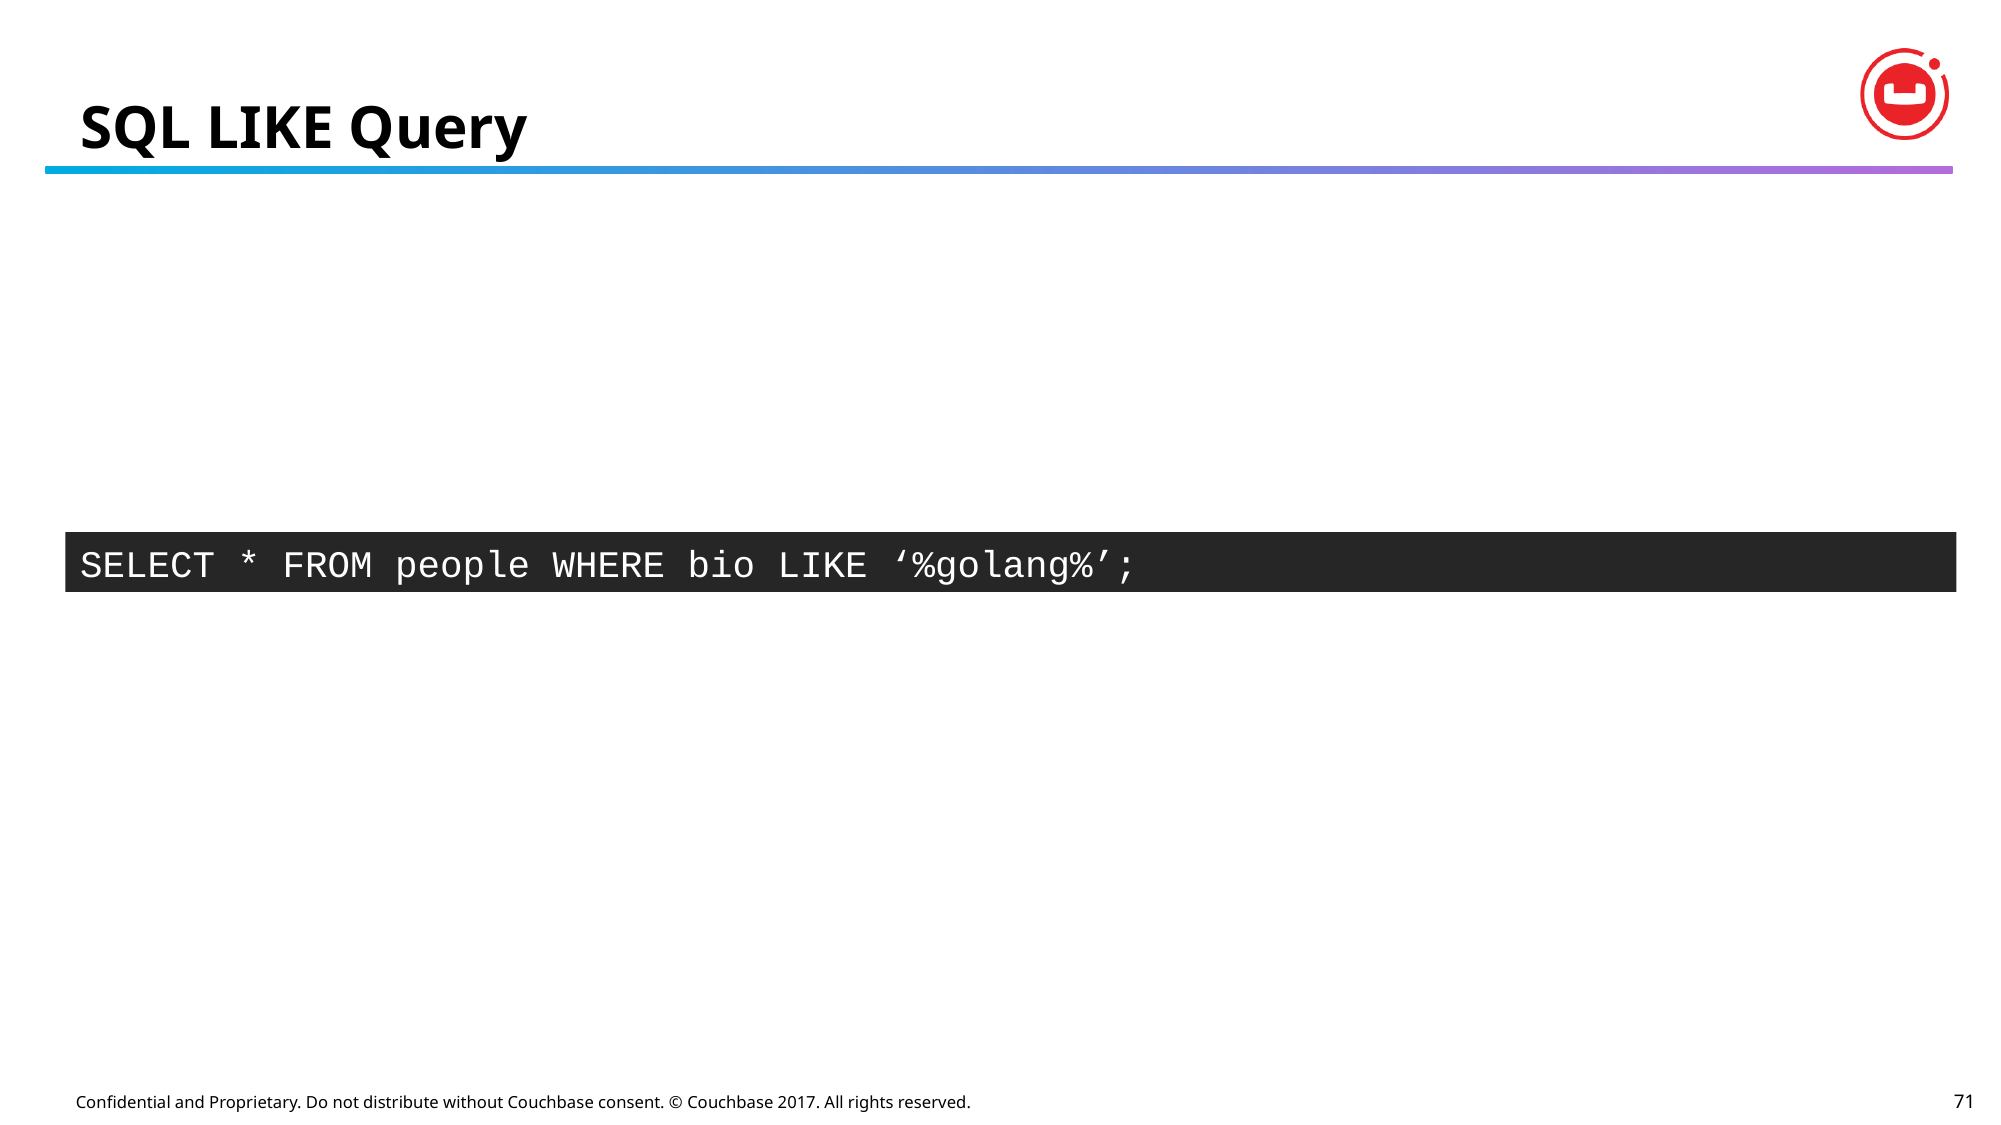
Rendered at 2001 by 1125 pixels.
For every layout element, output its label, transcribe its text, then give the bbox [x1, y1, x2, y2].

text_box SELECT * FROM people WHERE bio LIKE ‘%golang%’; [65, 532, 1957, 592]
title SQL LIKE Query [65, 84, 1768, 175]
picture [1860, 48, 1958, 140]
